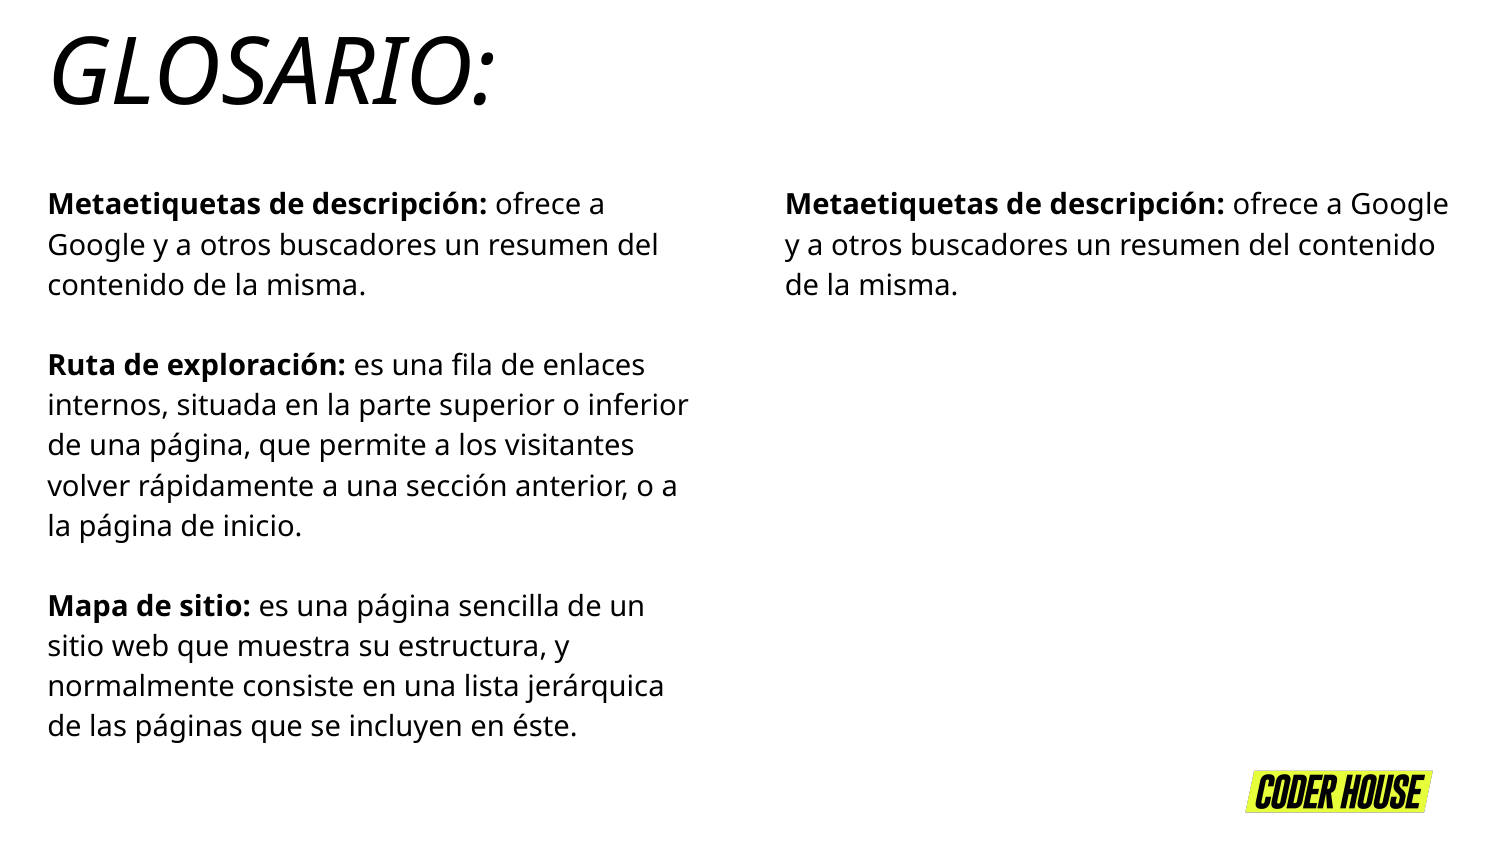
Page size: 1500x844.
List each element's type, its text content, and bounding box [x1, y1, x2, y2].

text_box Metaetiquetas de descripción: ofrece a Google y a otros buscadores un resumen del contenido de la misma. [769, 165, 1470, 756]
picture [1241, 764, 1437, 819]
text_box GLOSARIO: [32, 0, 1414, 159]
text_box Metaetiquetas de descripción: ofrece a Google y a otros buscadores un resumen del contenido de la misma. Ruta de exploración: es una fila de enlaces internos, situada en la parte superior o inferior de una página, que permite a los visitantes volver rápidamente a una sección anterior, o a la página de inicio. Mapa de sitio: es una página sencilla de un sitio web que muestra su estructura, y normalmente consiste en una lista jerárquica de las páginas que se incluyen en éste. [32, 165, 719, 756]
